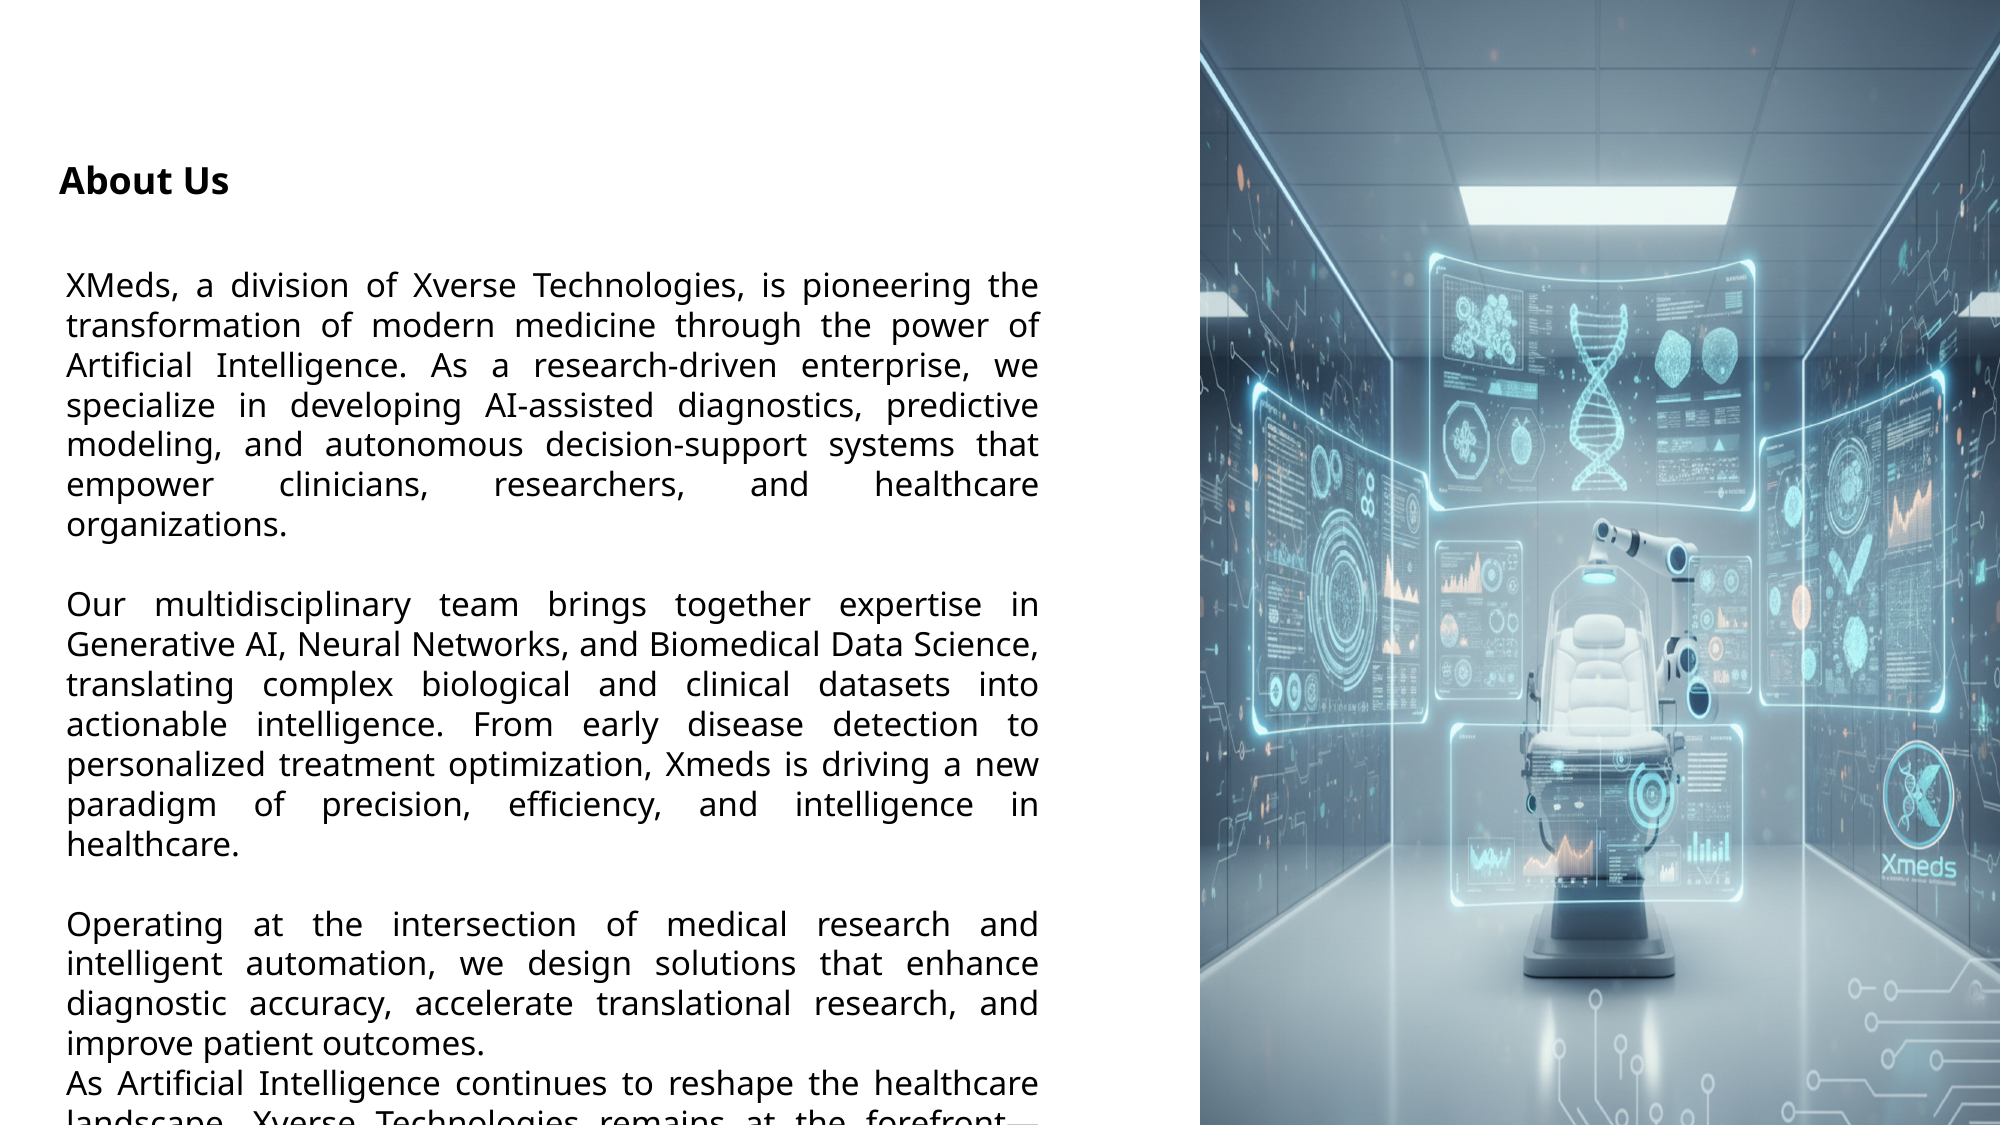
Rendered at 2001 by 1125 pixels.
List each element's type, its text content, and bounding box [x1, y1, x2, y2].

picture [1199, 0, 2000, 1125]
text_box XMeds, a division of Xverse Technologies, is pioneering the transformation of modern medicine through the power of Artificial Intelligence. As a research-driven enterprise, we specialize in developing AI-assisted diagnostics, predictive modeling, and autonomous decision-support systems that empower clinicians, researchers, and healthcare organizations. Our multidisciplinary team brings together expertise in Generative AI, Neural Networks, and Biomedical Data Science, translating complex biological and clinical datasets into actionable intelligence. From early disease detection to personalized treatment optimization, Xmeds is driving a new paradigm of precision, efficiency, and intelligence in healthcare. Operating at the intersection of medical research and intelligent automation, we design solutions that enhance diagnostic accuracy, accelerate translational research, and improve patient outcomes. As Artificial Intelligence continues to reshape the healthcare landscape, Xverse Technologies remains at the forefront—transforming data into diagnosis and discovery into better care. [51, 256, 1056, 1125]
text_box About Us [44, 149, 245, 210]
